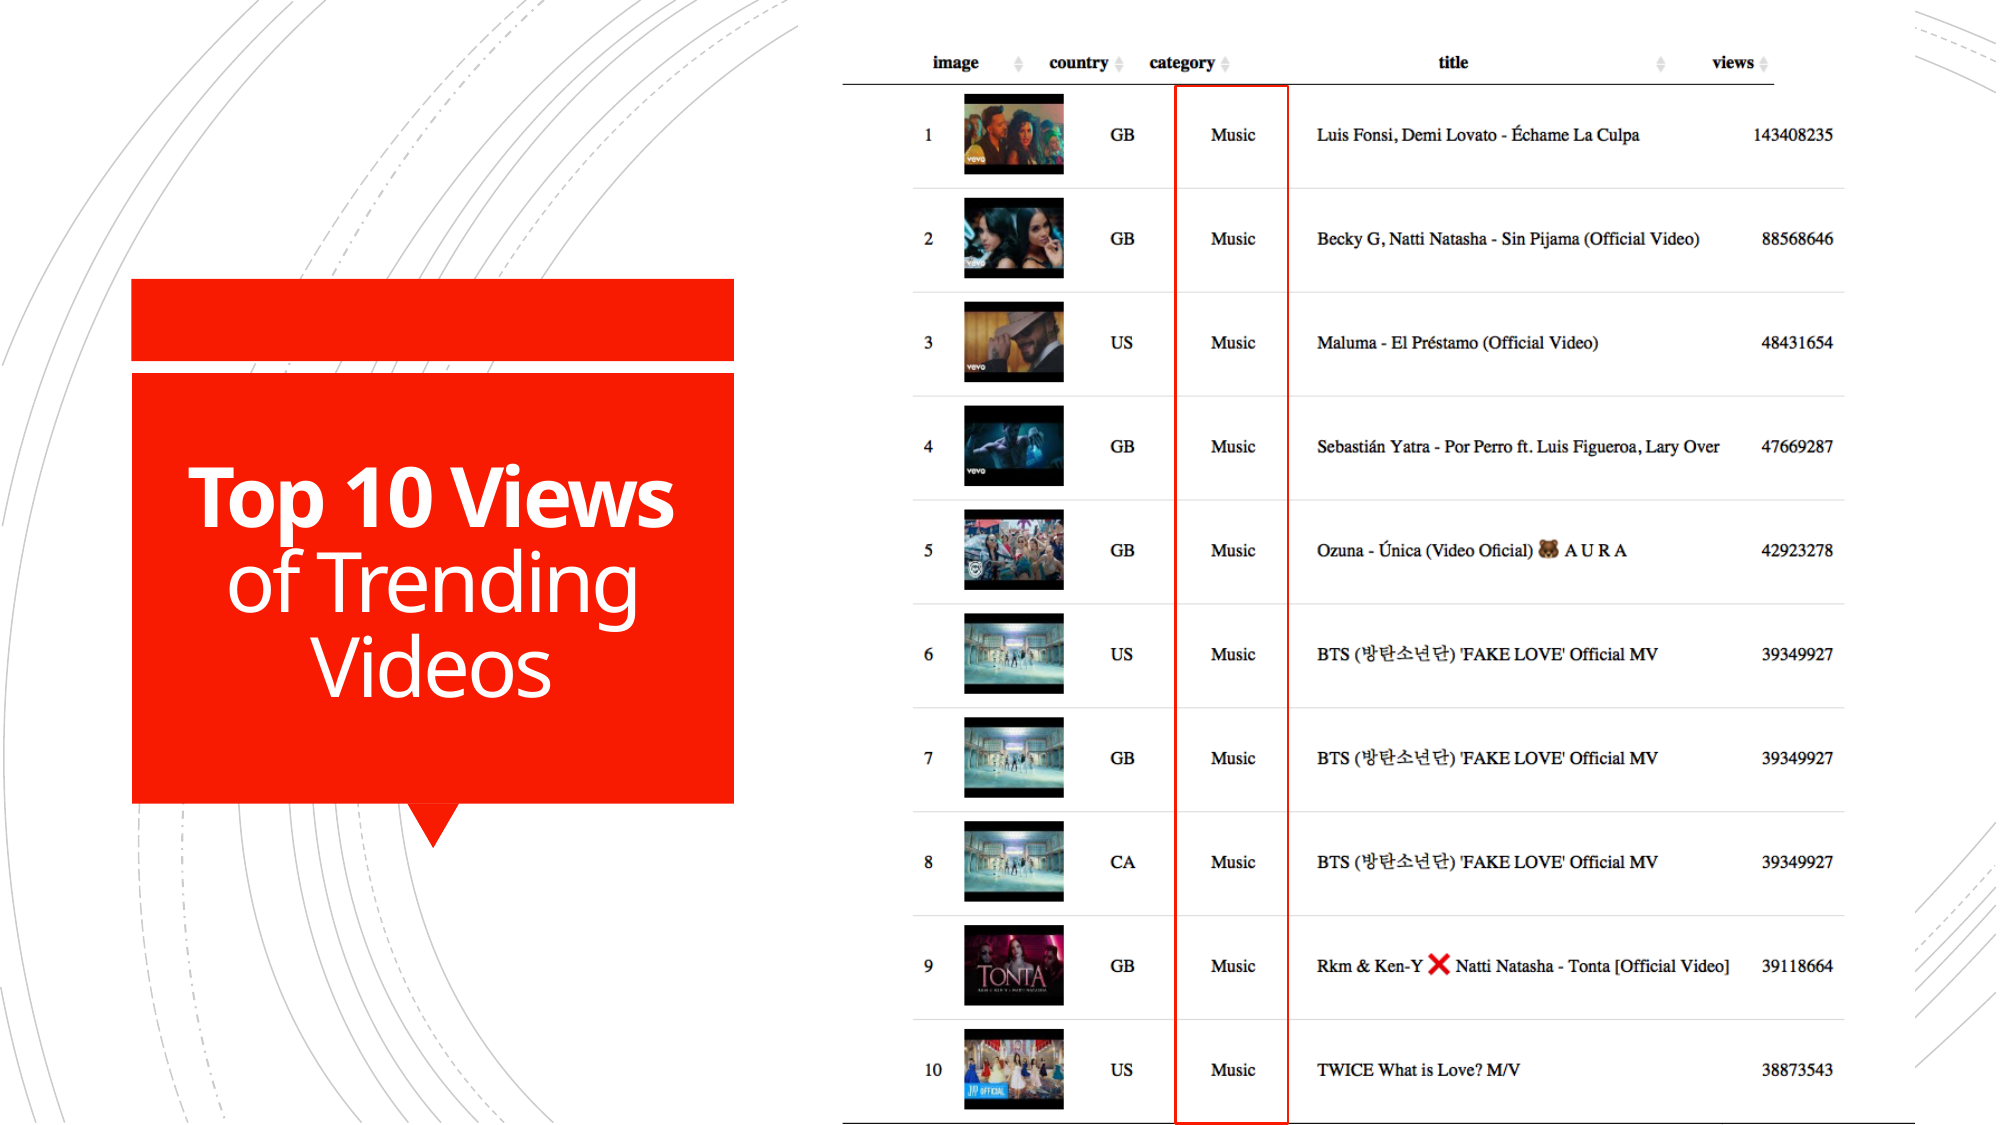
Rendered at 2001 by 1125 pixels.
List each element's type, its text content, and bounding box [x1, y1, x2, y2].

picture [798, 0, 1915, 1125]
title Top 10 Views of Trending Videos [145, 385, 720, 789]
